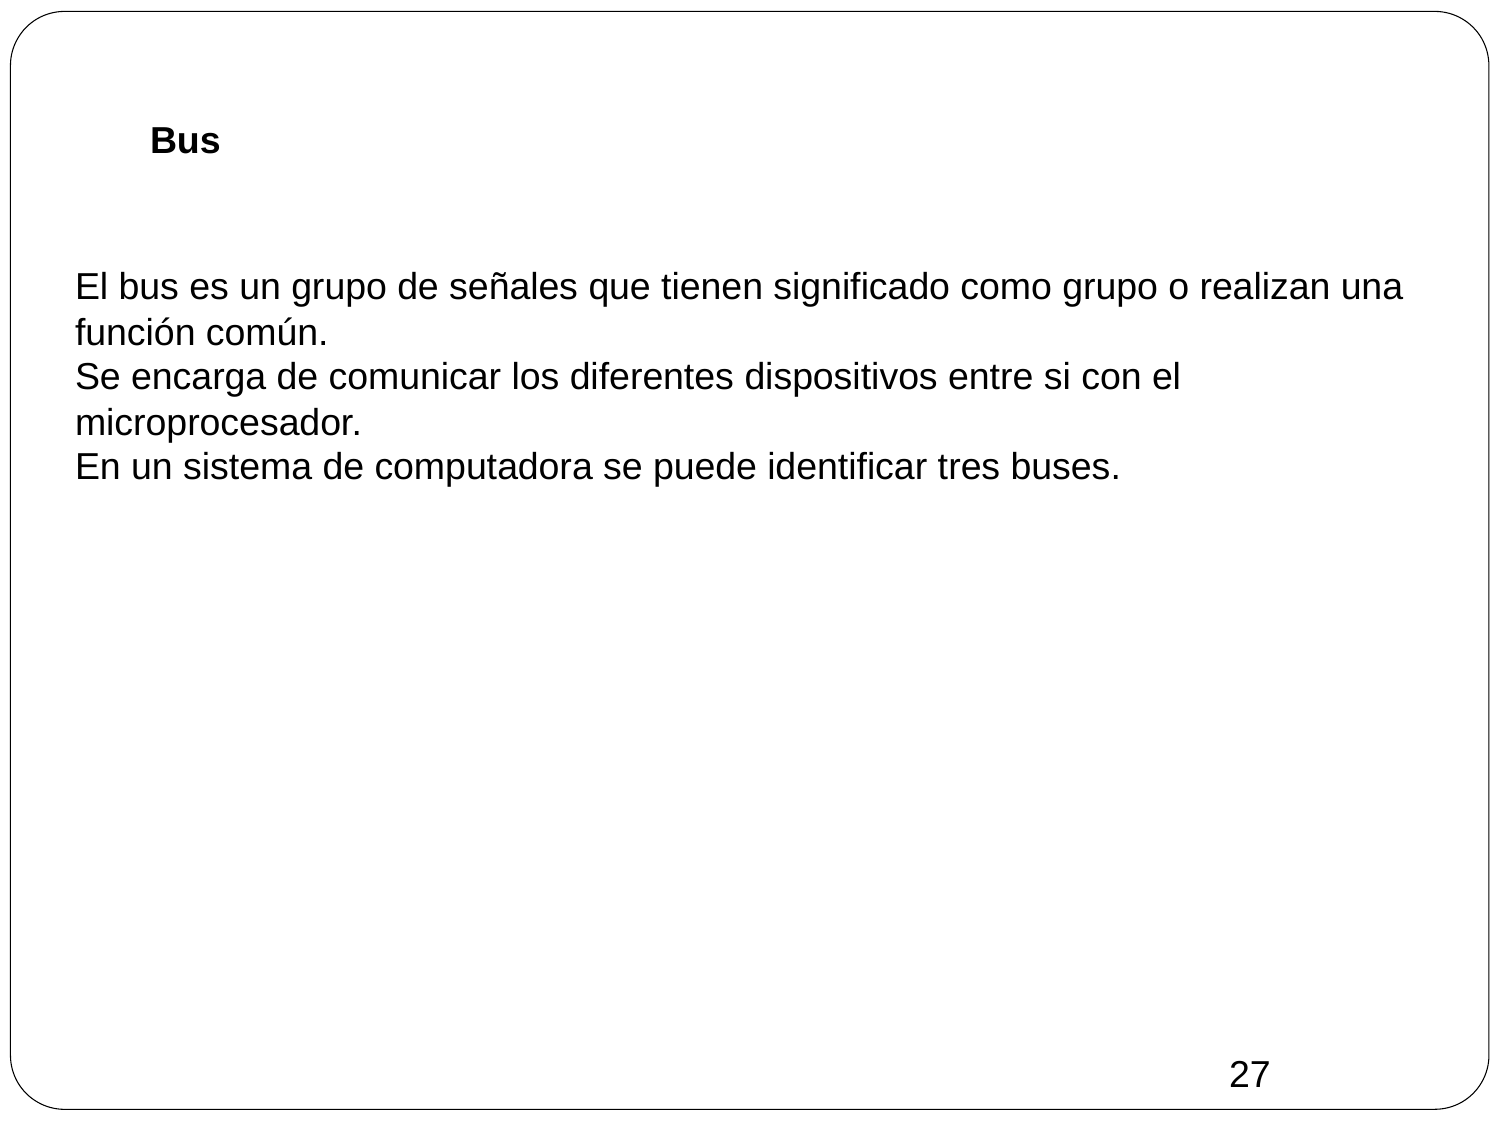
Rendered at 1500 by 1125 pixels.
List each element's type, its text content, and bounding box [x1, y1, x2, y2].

slide_number 27 [1074, 1042, 1425, 1103]
title Bus [150, 45, 1425, 233]
list El bus es un grupo de señales que tienen significado como grupo o realizan una función común. Se encarga de comunicar los diferentes dispositivos entre si con el microprocesador. En un sistema de computadora se puede identificar tres buses. [75, 262, 1450, 750]
